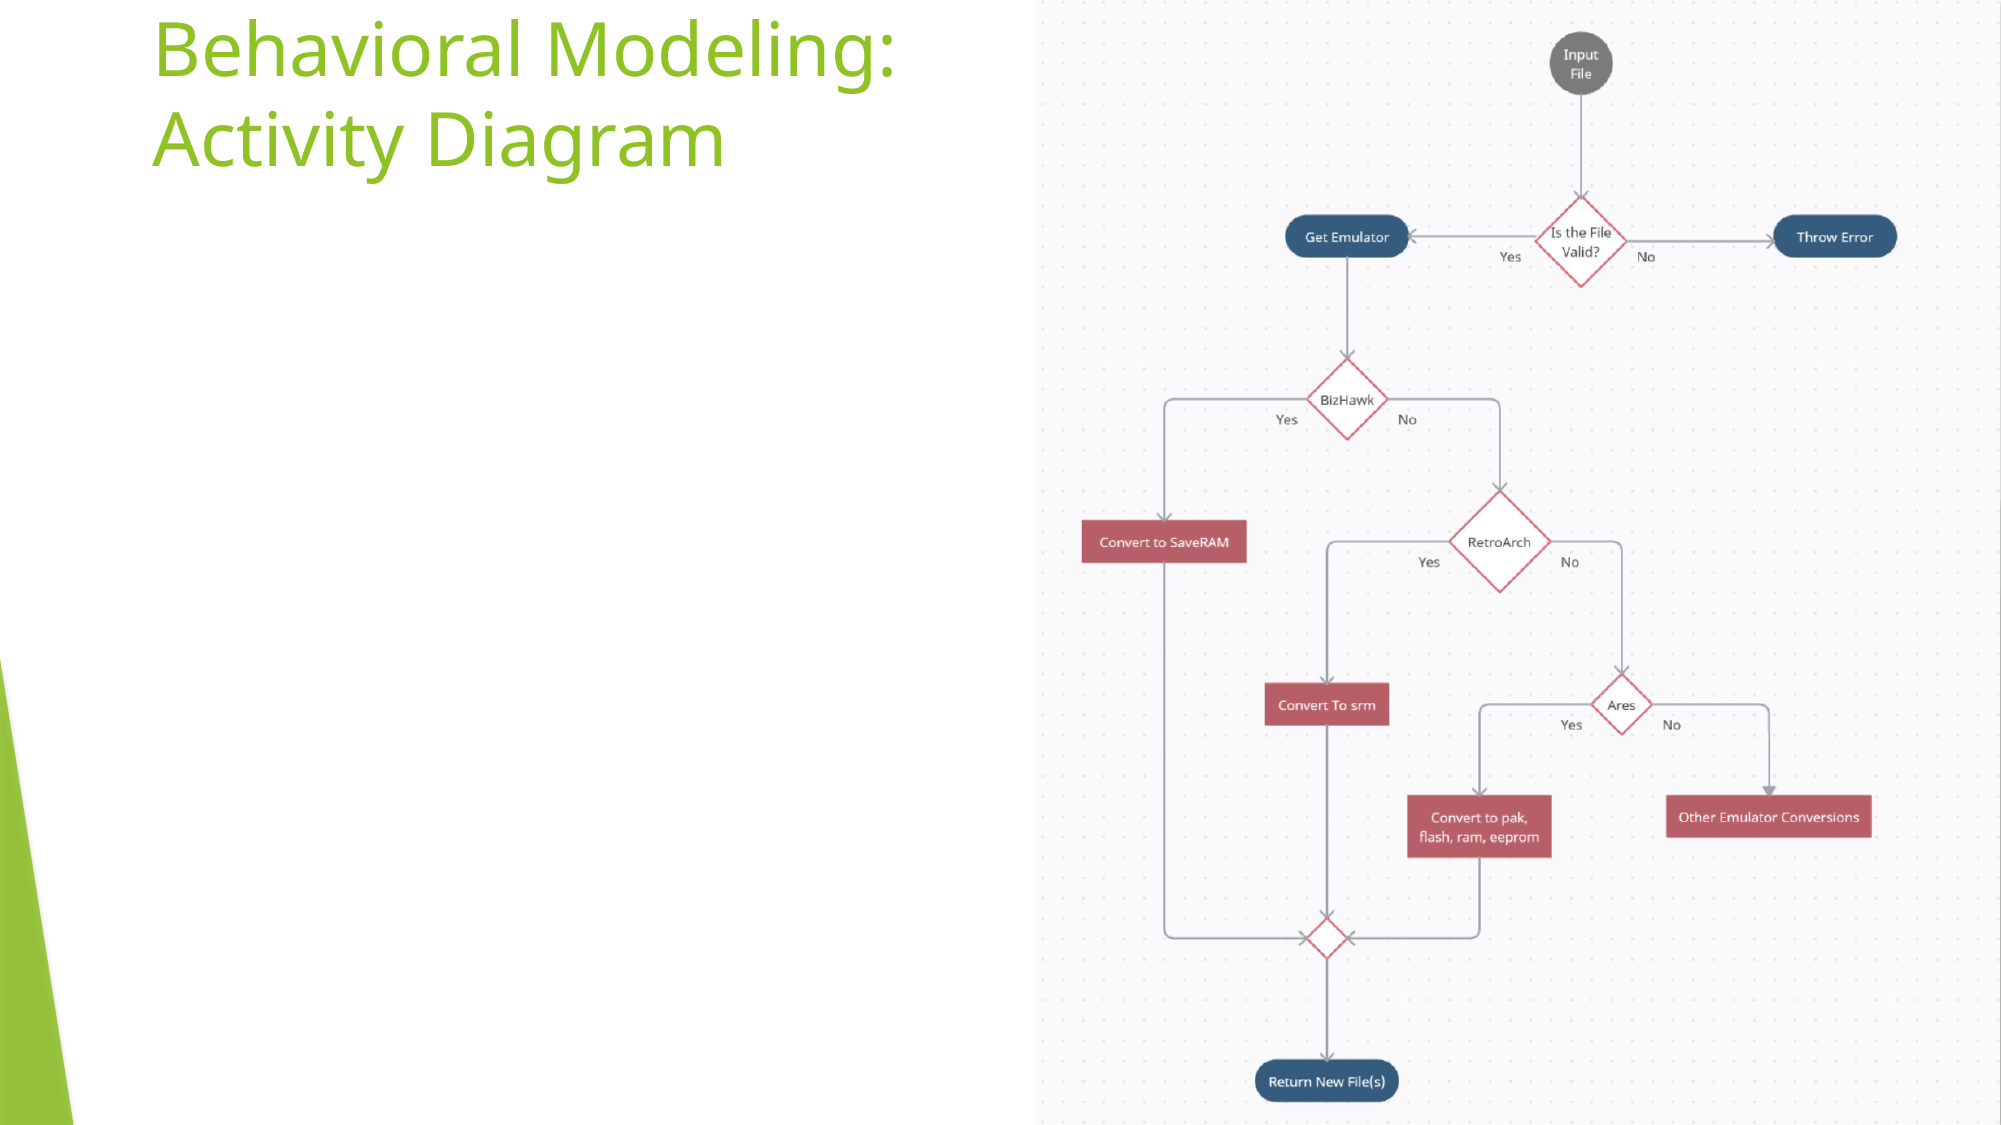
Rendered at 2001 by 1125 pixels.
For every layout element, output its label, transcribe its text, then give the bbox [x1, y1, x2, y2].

title Behavioral Modeling: Activity Diagram [137, 0, 1031, 211]
picture [1033, 0, 2000, 1125]
